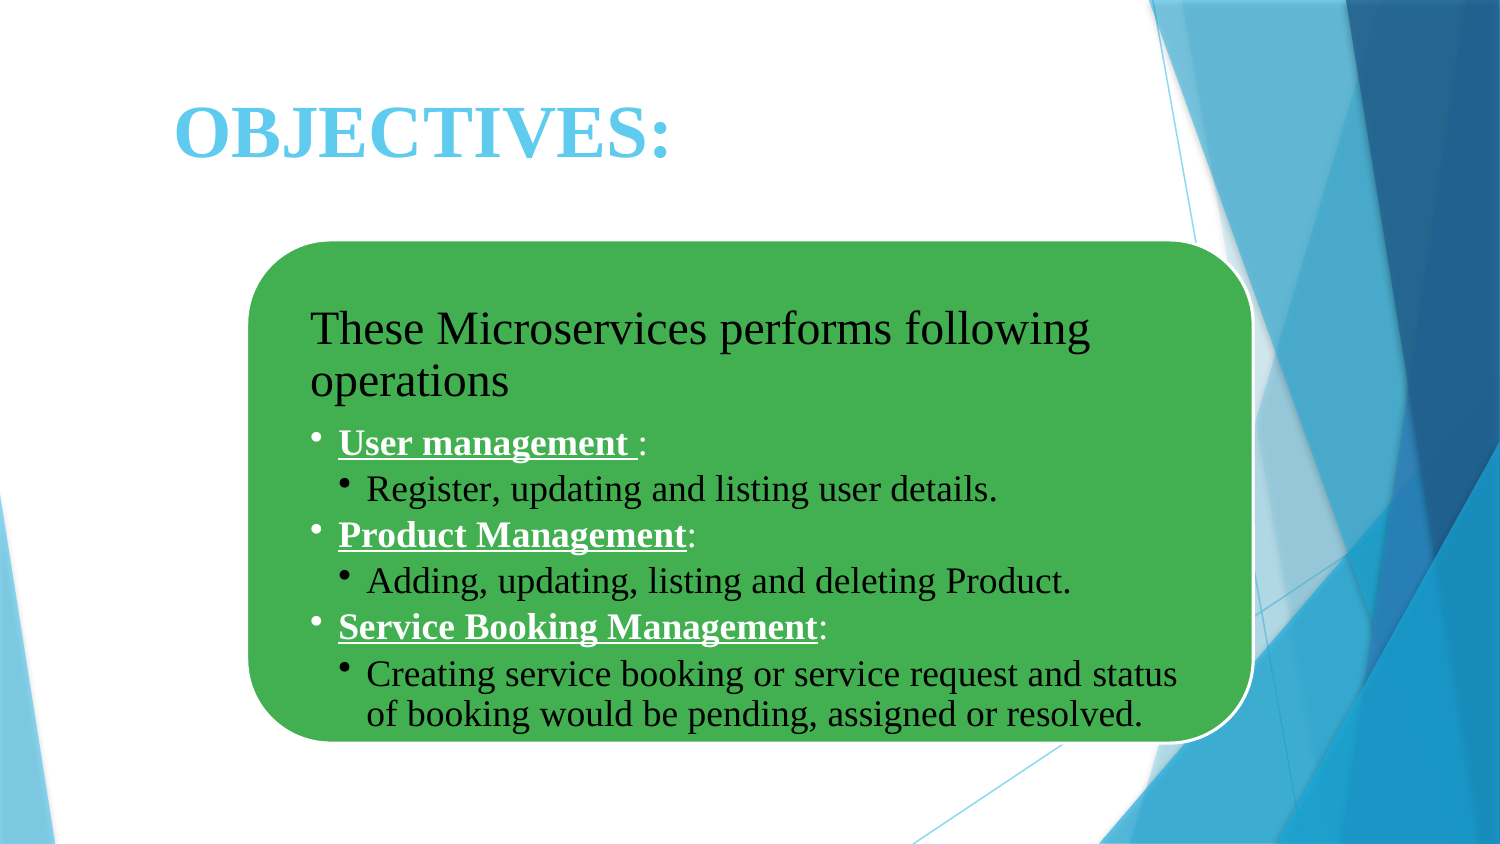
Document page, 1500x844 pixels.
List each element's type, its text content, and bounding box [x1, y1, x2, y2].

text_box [157, 239, 1343, 744]
title OBJECTIVES: [158, 75, 1413, 211]
